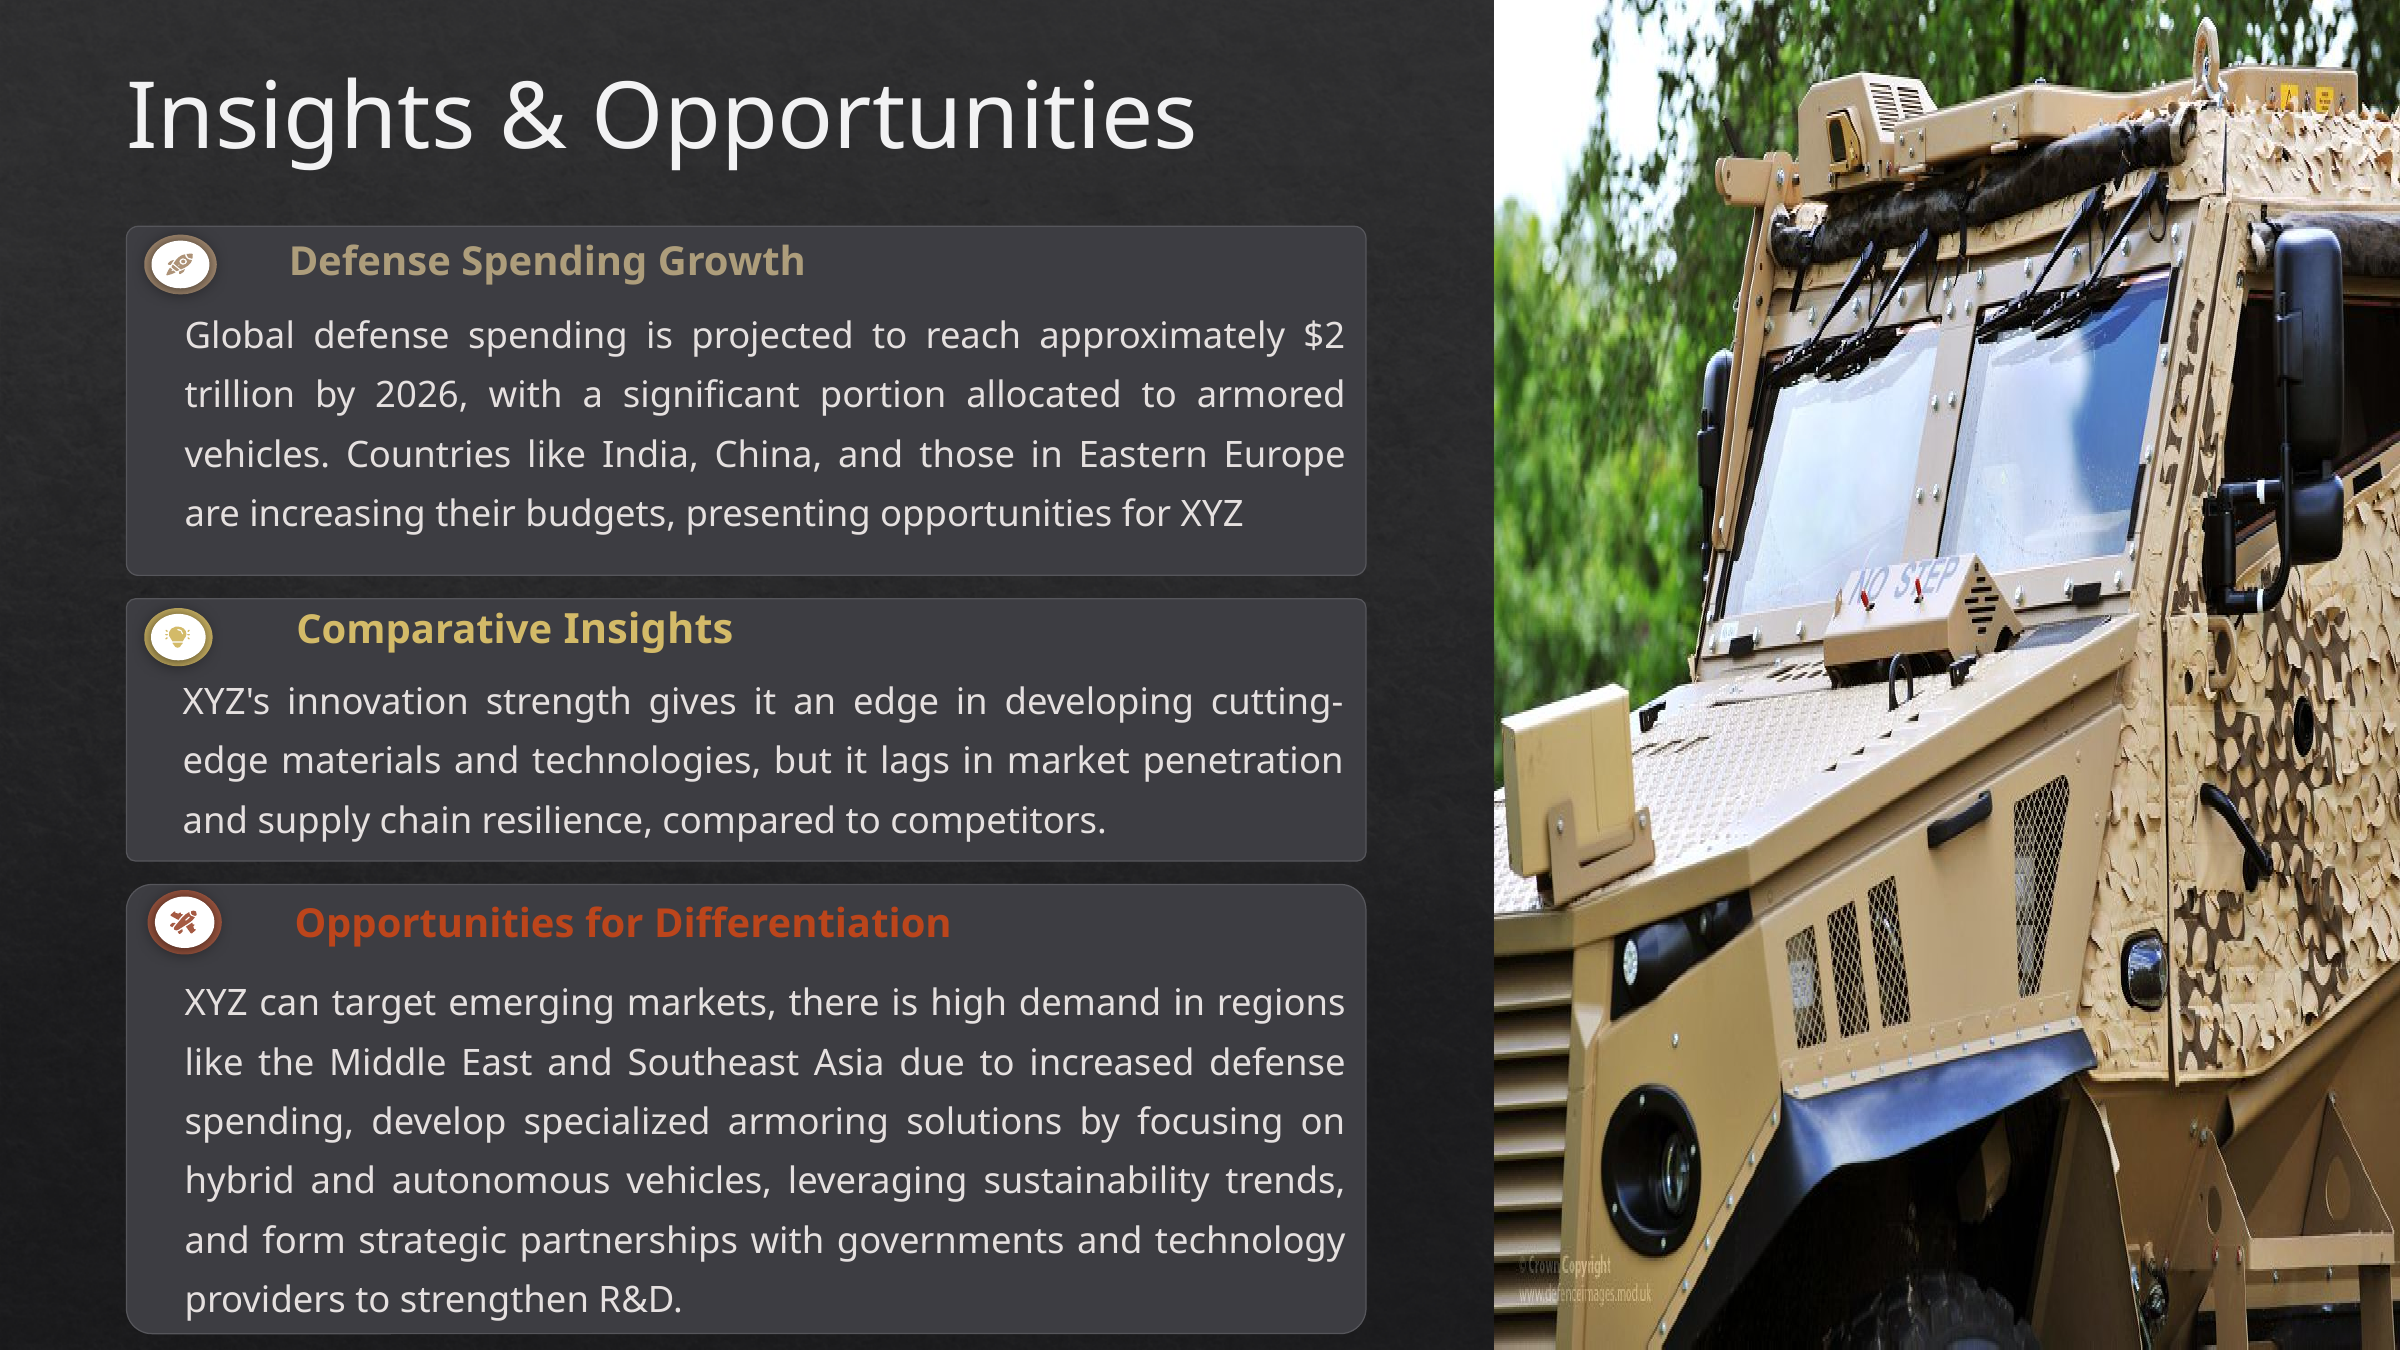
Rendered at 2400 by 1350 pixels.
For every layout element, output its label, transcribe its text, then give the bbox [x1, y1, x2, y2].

text_box Comparative Insights [296, 606, 791, 653]
text_box Defense Spending Growth [288, 235, 887, 284]
text_box XYZ's innovation strength gives it an edge in developing cutting-edge materials and technologies, but it lags in market penetration and supply chain resilience, compared to competitors. [182, 662, 1346, 846]
text_box Opportunities for Differentiation [294, 897, 1017, 947]
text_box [144, 234, 217, 295]
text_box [147, 889, 223, 955]
text_box [126, 884, 1367, 1334]
text_box Global defense spending is projected to reach approximately $2 trillion by 2026, with a significant portion allocated to armored vehicles. Countries like India, China, and those in Eastern Europe are increasing their budgets, presenting opportunities for XYZ [184, 296, 1348, 527]
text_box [144, 607, 213, 667]
text_box Insights & Opportunities [126, 51, 1247, 169]
text_box XYZ can target emerging markets, there is high demand in regions like the Middle East and Southeast Asia due to increased defense spending, develop specialized armoring solutions by focusing on hybrid and autonomous vehicles, leveraging sustainability trends, and form strategic partnerships with governments and technology providers to strengthen R&D. [184, 963, 1348, 1327]
text_box [126, 598, 1367, 862]
text_box [126, 226, 1367, 576]
picture [1494, 0, 2400, 1350]
